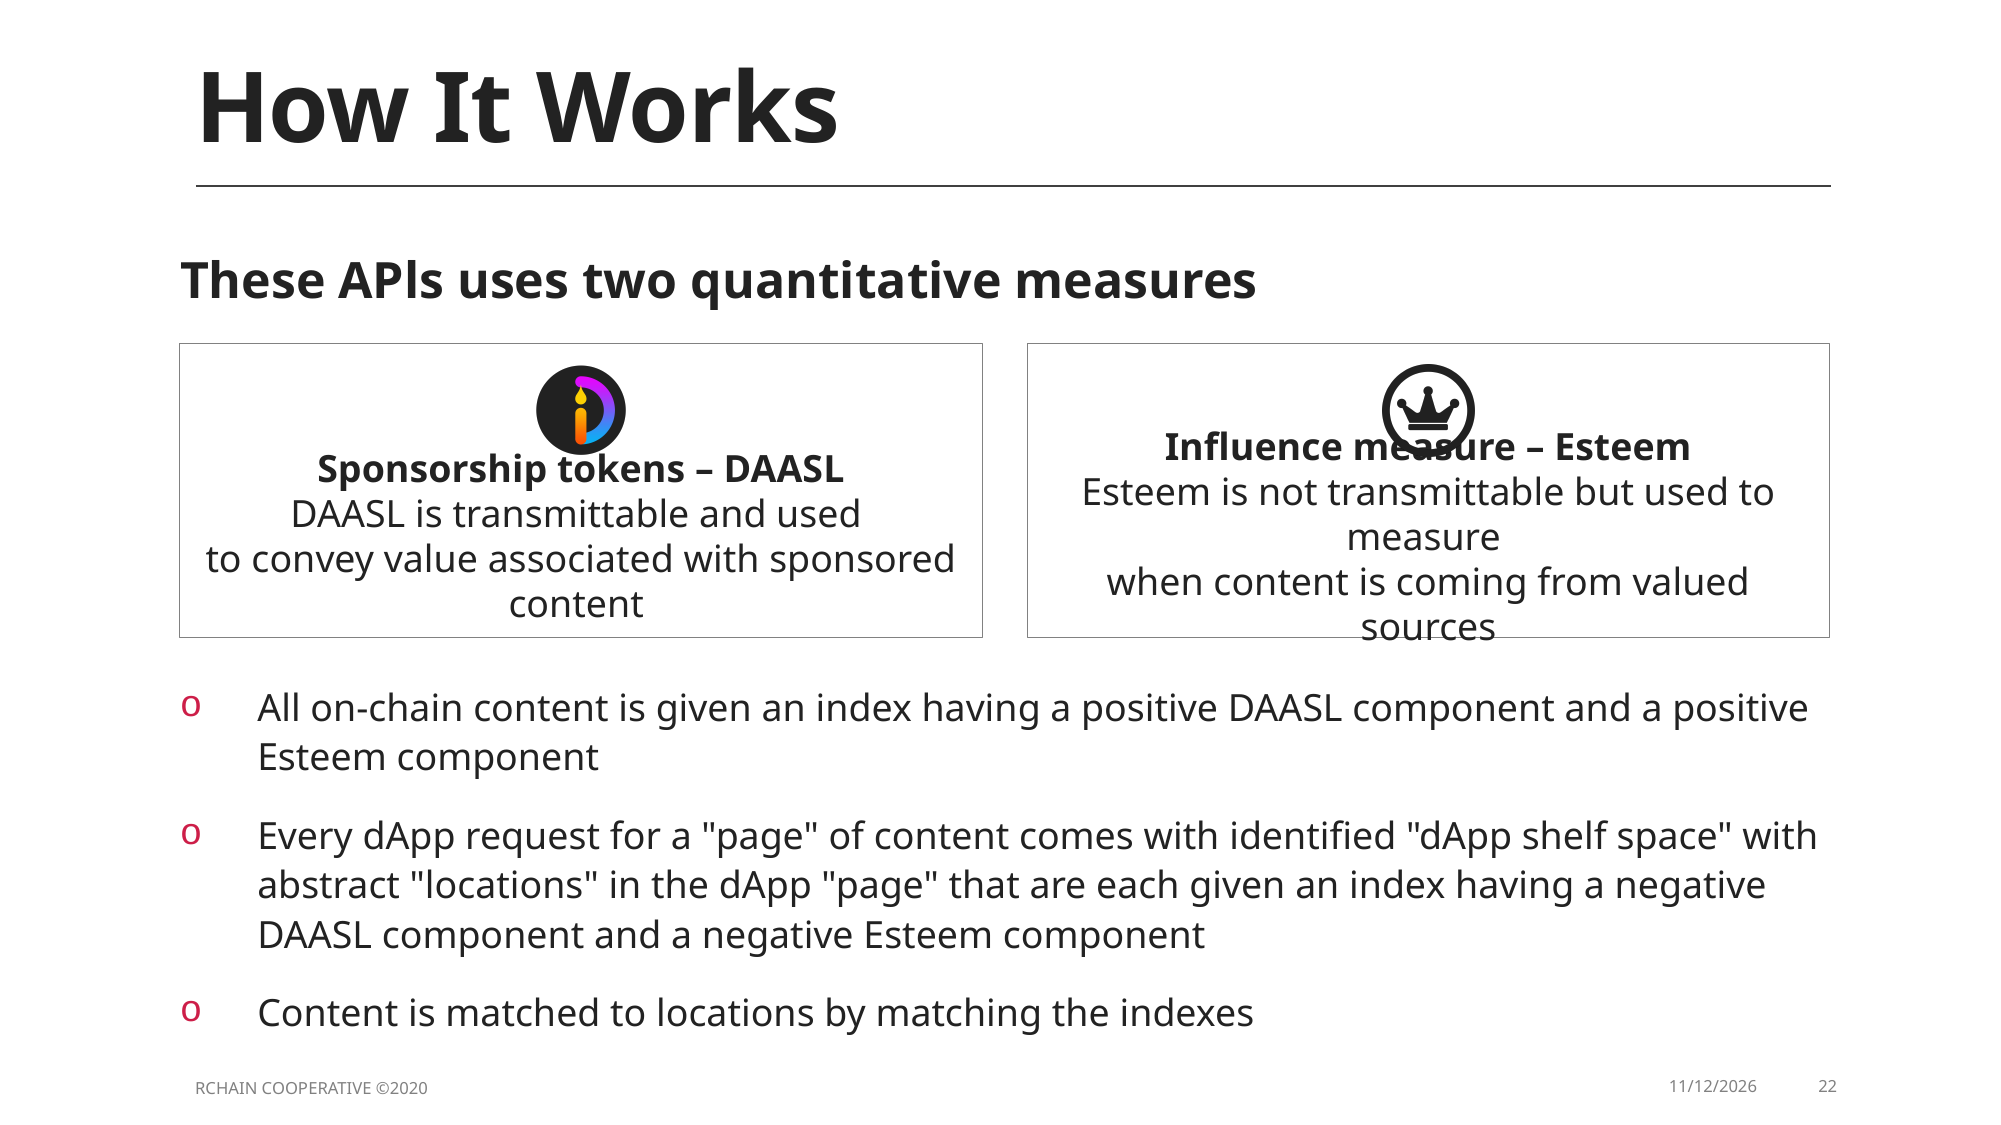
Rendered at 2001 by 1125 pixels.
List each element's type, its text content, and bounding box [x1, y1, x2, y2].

title How It Works [180, 16, 1830, 172]
text_box Influence measure – Esteem Esteem is not transmittable but used to measure when content is coming from valued sources [1026, 342, 1831, 639]
picture [1382, 364, 1476, 458]
footer Rchain Cooperative ©2020 [180, 1057, 1299, 1118]
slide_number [1348, 1057, 1773, 1118]
slide_number 22 [1803, 1057, 1932, 1118]
list These APls uses two quantitative measures [179, 235, 1830, 326]
picture [535, 364, 628, 459]
text_box Sponsorship tokens – DAASL DAASL is transmittable and used to convey value associated with sponsored content [179, 342, 984, 639]
text_box All on-chain content is given an index having a positive DAASL component and a positive Esteem component Every dApp request for a "page" of content comes with identified "dApp shelf space" with abstract "locations" in the dApp "page" that are each given an index having a negative DAASL component and a negative Esteem component Content is matched to locations by matching the indexes [179, 671, 1830, 993]
